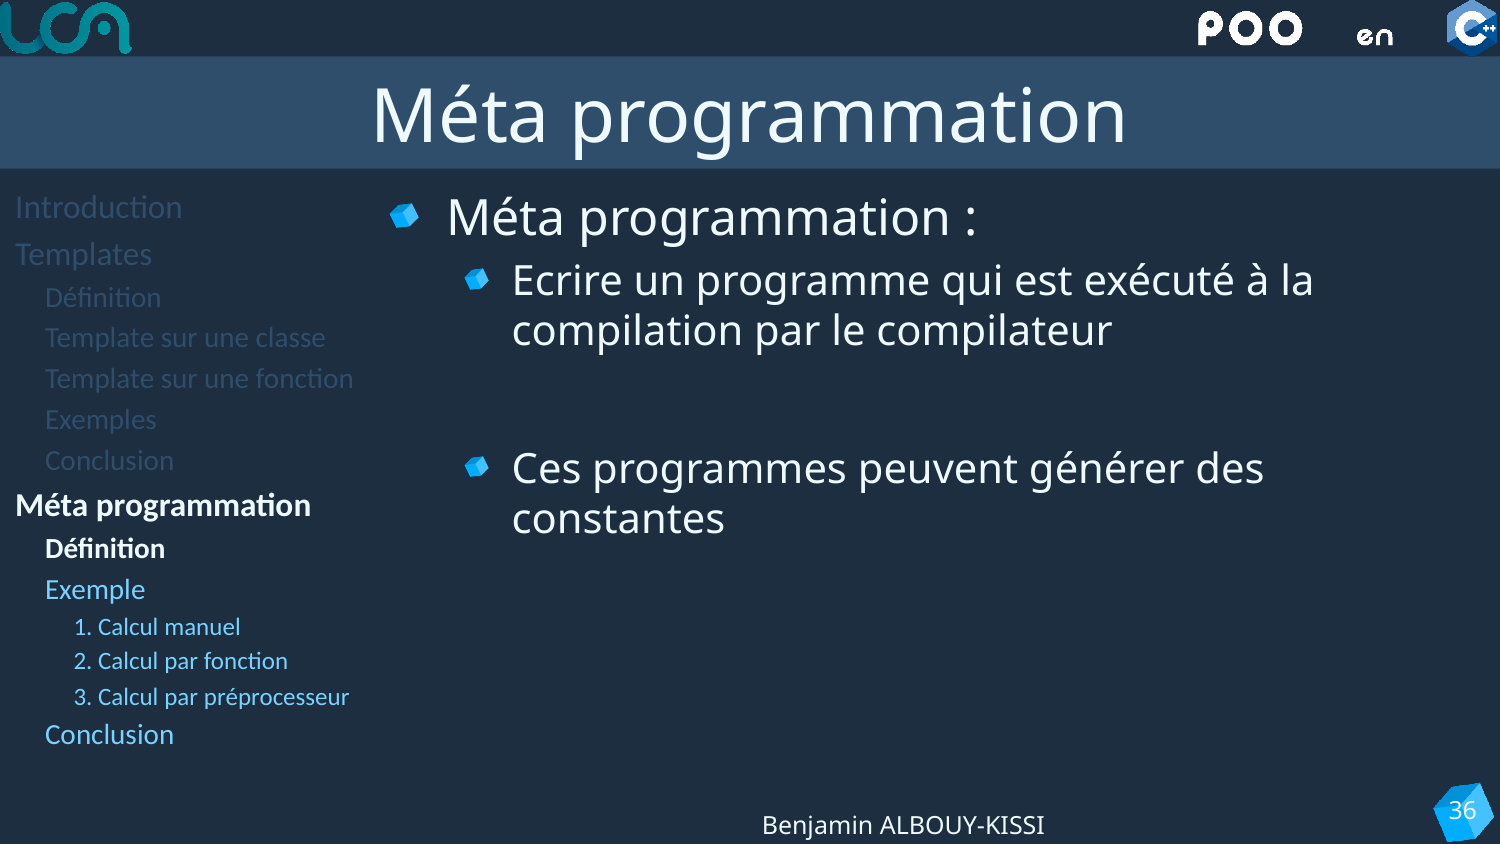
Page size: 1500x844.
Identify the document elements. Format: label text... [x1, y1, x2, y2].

picture [1194, 0, 1500, 57]
picture [464, 268, 472, 275]
picture [477, 456, 489, 477]
picture [389, 217, 395, 228]
slide_number 36 [1432, 789, 1494, 835]
list Introduction Templates Définition Template sur une classe Template sur une fonction Exemples Conclusion Méta programmation Définition Exemple 1. Calcul manuel 2. Calcul par fonction 3. Calcul par préprocesseur Conclusion [0, 178, 375, 807]
picture [404, 203, 419, 228]
picture [464, 456, 471, 463]
picture [1433, 835, 1445, 842]
picture [477, 268, 489, 290]
list Méta programmation : Ecrire un programme qui est exécuté à la compilation par le compilateur Ces programmes peuvent générer des constantes [375, 178, 1475, 806]
picture [1476, 782, 1494, 789]
picture [389, 203, 400, 212]
picture [1465, 835, 1494, 842]
footer Benjamin ALBOUY-KISSI [374, 806, 1433, 844]
picture [0, 2, 132, 54]
title Méta programmation [24, 56, 1475, 169]
